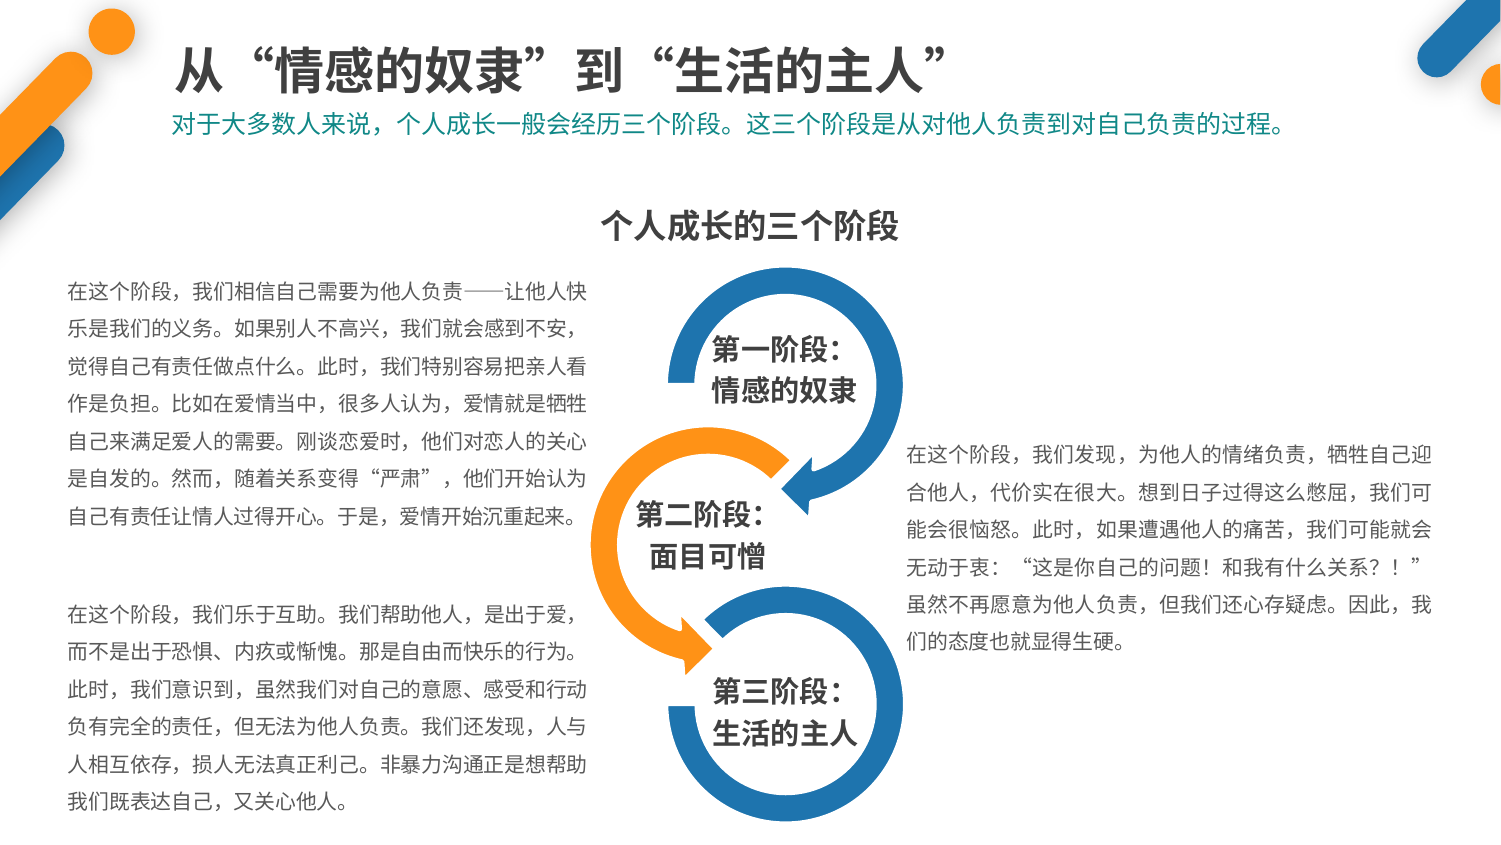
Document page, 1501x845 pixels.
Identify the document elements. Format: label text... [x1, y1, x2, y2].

text_box 从“情感的奴隶”到“生活的主人” [159, 32, 1046, 108]
text_box 对于大多数人来说，个人成长一般会经历三个阶段。这三个阶段是从对他人负责到对自己负责的过程。 [171, 108, 1377, 139]
text_box 个人成长的三个阶段 [478, 205, 1022, 244]
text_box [52, 245, 1441, 824]
